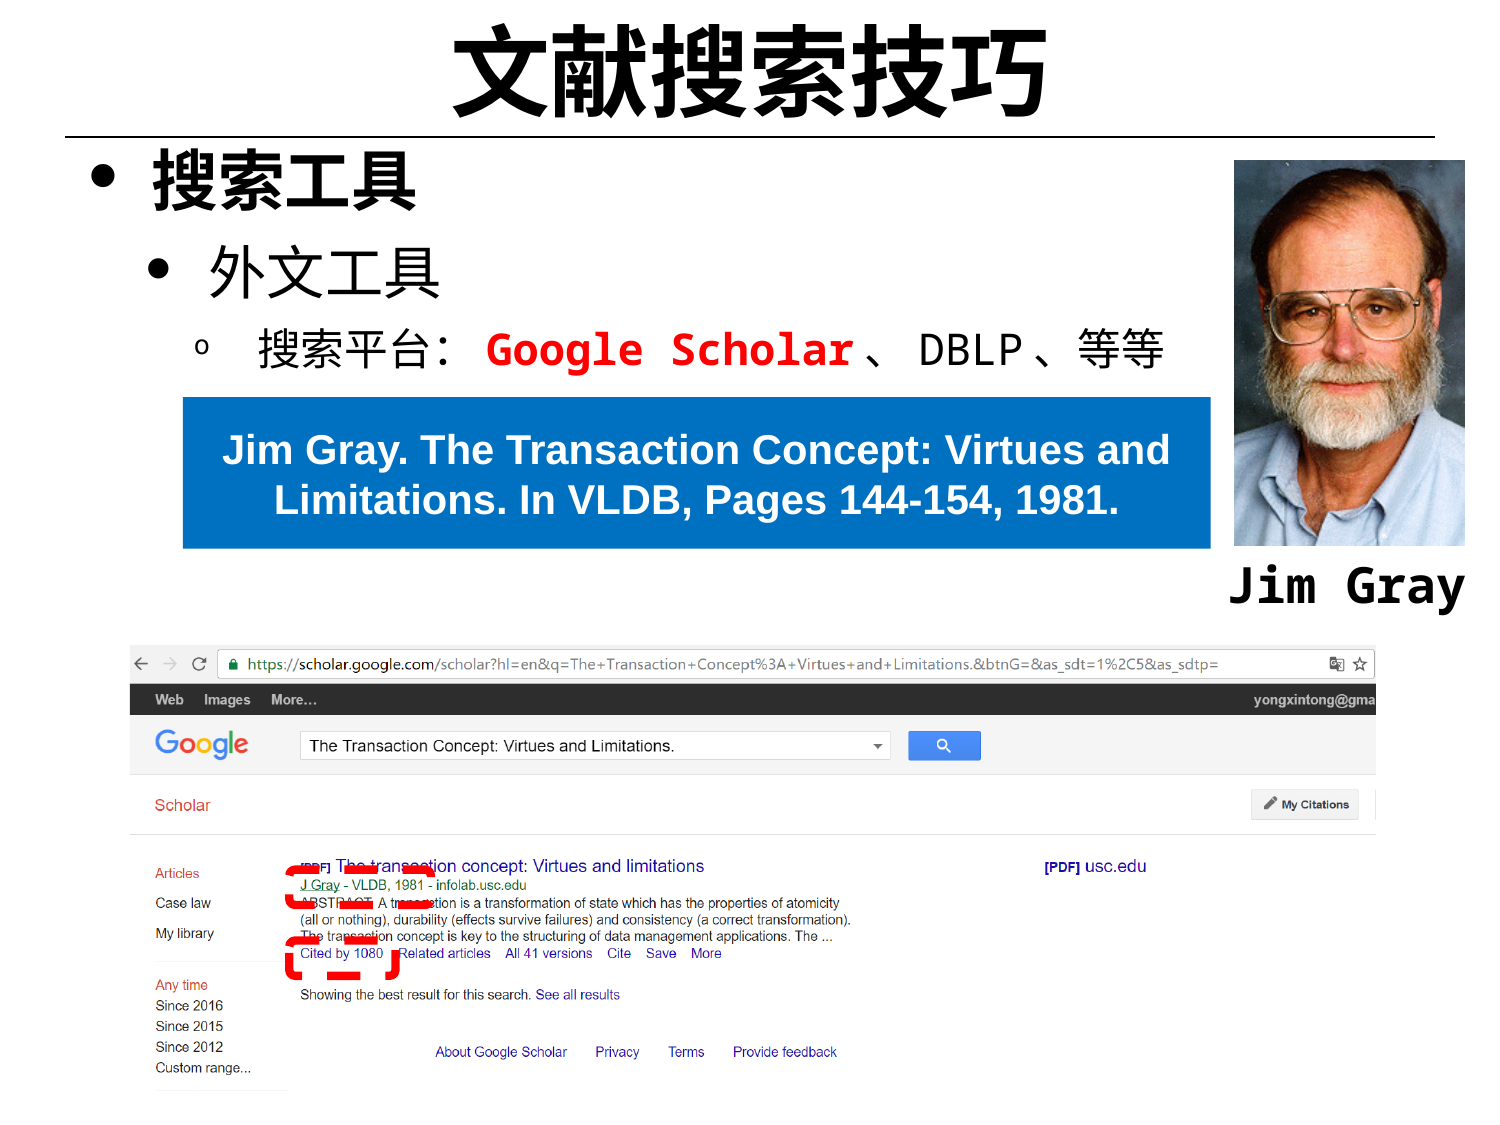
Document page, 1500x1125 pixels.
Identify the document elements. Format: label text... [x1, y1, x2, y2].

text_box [1210, 160, 1483, 622]
title 文献搜索技巧 [75, 20, 1425, 138]
text_box Jim Gray. The Transaction Concept: Virtues and Limitations. In VLDB, Pages 144-154, 1981. [182, 397, 1205, 549]
list 搜索工具 外文工具 搜索平台：Google Scholar、DBLP、等等 [73, 137, 1424, 398]
picture [129, 644, 1377, 1107]
